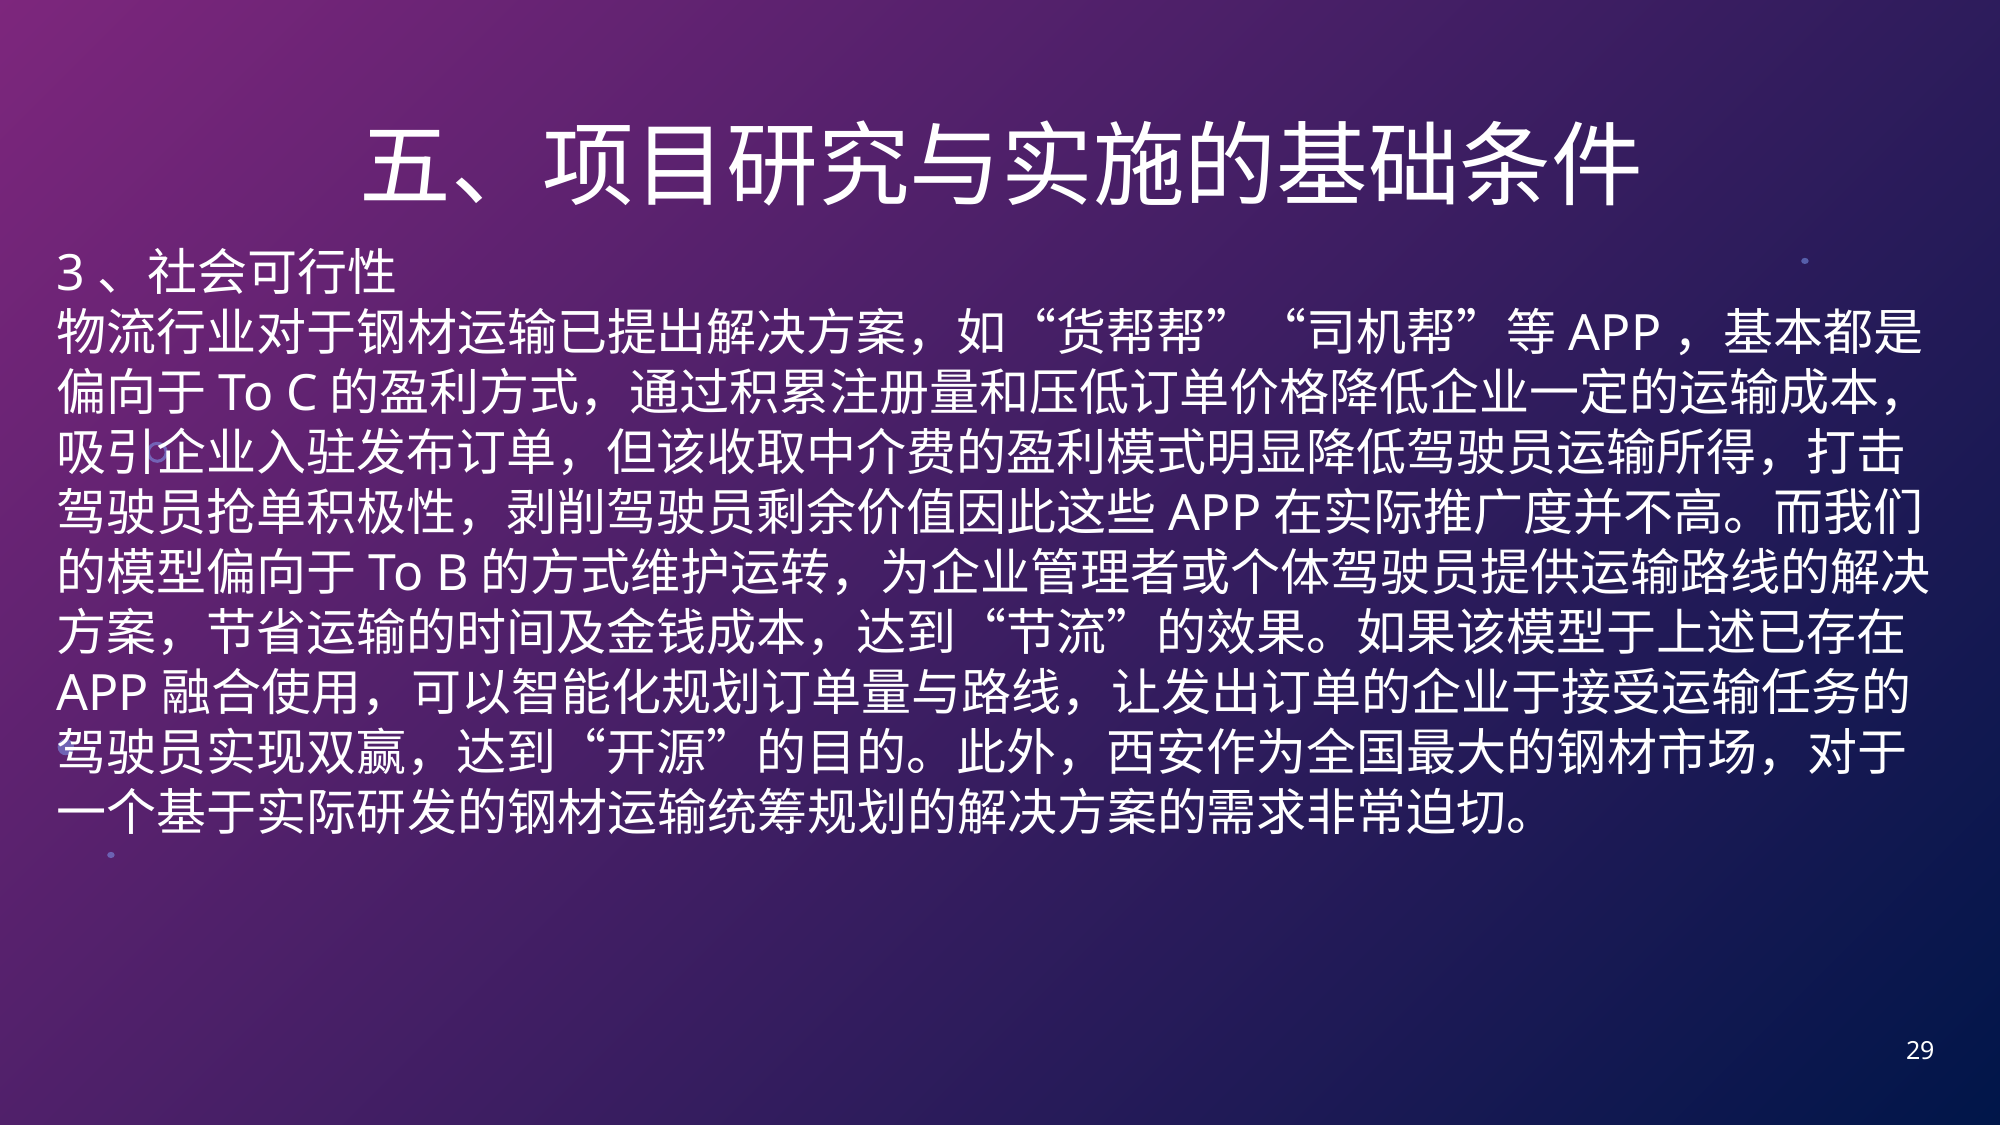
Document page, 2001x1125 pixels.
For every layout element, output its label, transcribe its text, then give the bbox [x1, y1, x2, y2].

title 五、项目研究与实施的基础条件 [139, 59, 1865, 233]
text_box 3、社会可行性 物流行业对于钢材运输已提出解决方案，如“货帮帮”“司机帮”等APP，基本都是偏向于To C的盈利方式，通过积累注册量和压低订单价格降低企业一定的运输成本，吸引企业入驻发布订单，但该收取中介费的盈利模式明显降低驾驶员运输所得，打击驾驶员抢单积极性，剥削驾驶员剩余价值因此这些APP在实际推广度并不高。而我们的模型偏向于To B的方式维护运转，为企业管理者或个体驾驶员提供运输路线的解决方案，节省运输的时间及金钱成本，达到“节流”的效果。如果该模型于上述已存在APP融合使用，可以智能化规划订单量与路线，让发出订单的企业于接受运输任务的驾驶员实现双赢，达到“开源”的目的。此外，西安作为全国最大的钢材市场，对于一个基于实际研发的钢材运输统筹规划的解决方案的需求非常迫切。 [42, 233, 1949, 1082]
